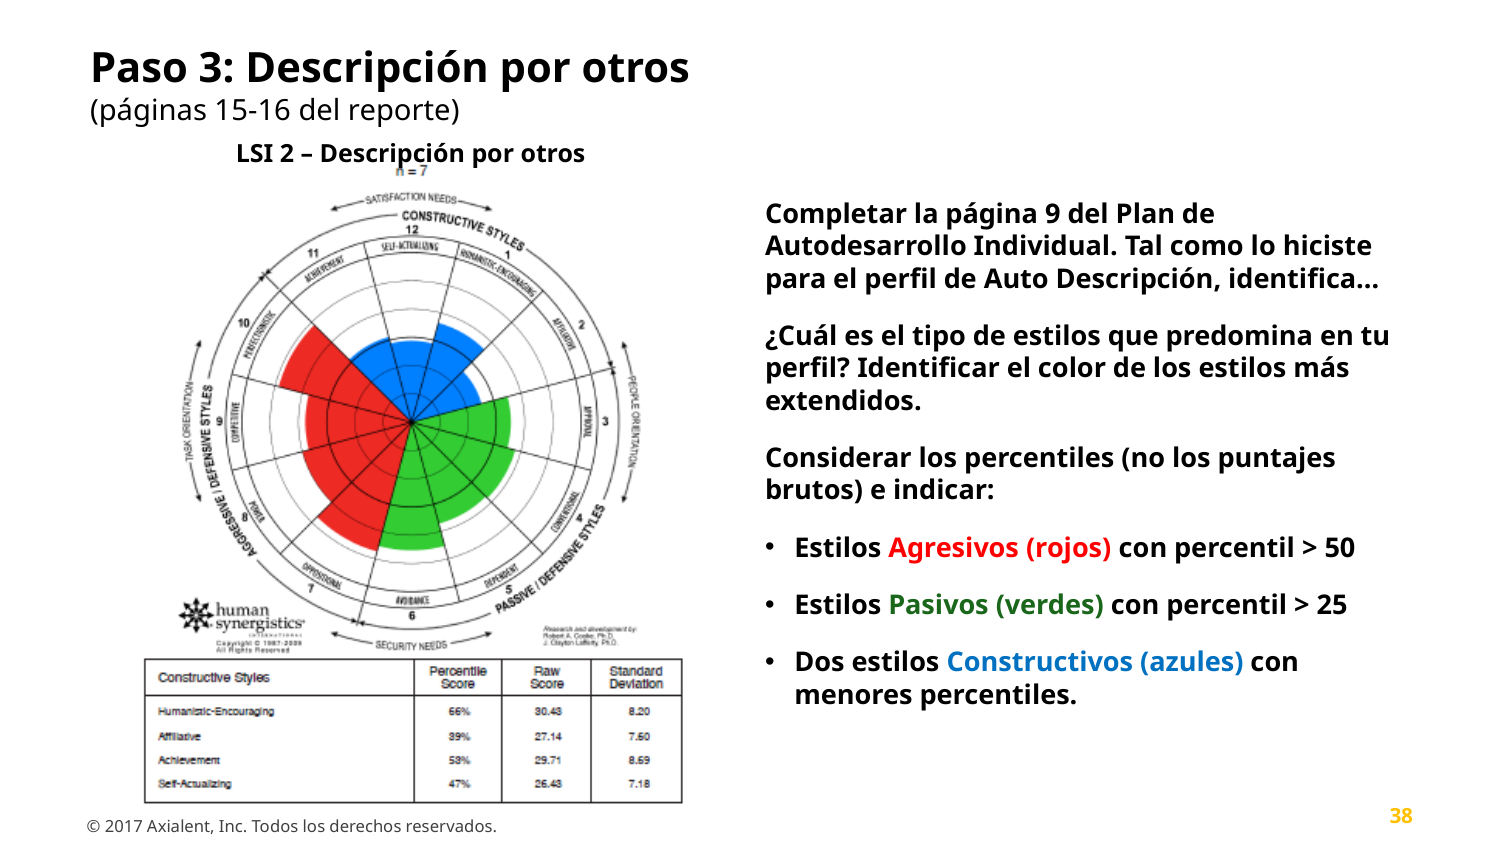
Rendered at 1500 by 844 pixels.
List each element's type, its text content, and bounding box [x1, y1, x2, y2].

text_box LSI 2 – Descripción por otros [220, 130, 601, 155]
footer © 2017 Axialent, Inc. Todos los derechos reservados. [74, 815, 939, 836]
slide_number 38 [1074, 807, 1425, 827]
list Completar la página 9 del Plan de Autodesarrollo Individual. Tal como lo hiciste para el perfil de Auto Descripción, identifica… ¿Cuál es el tipo de estilos que predomina en tu perfil? Identificar el color de los estilos más extendidos. Considerar los percentiles (no los puntajes brutos) e indicar: Estilos Agresivos (rojos) con percentil > 50 Estilos Pasivos (verdes) con percentil > 25 Dos estilos Constructivos (azules) con menores percentiles. [750, 188, 1425, 754]
picture [135, 156, 687, 810]
title Paso 3: Descripción por otros (páginas 15-16 del reporte) [75, 33, 1425, 117]
